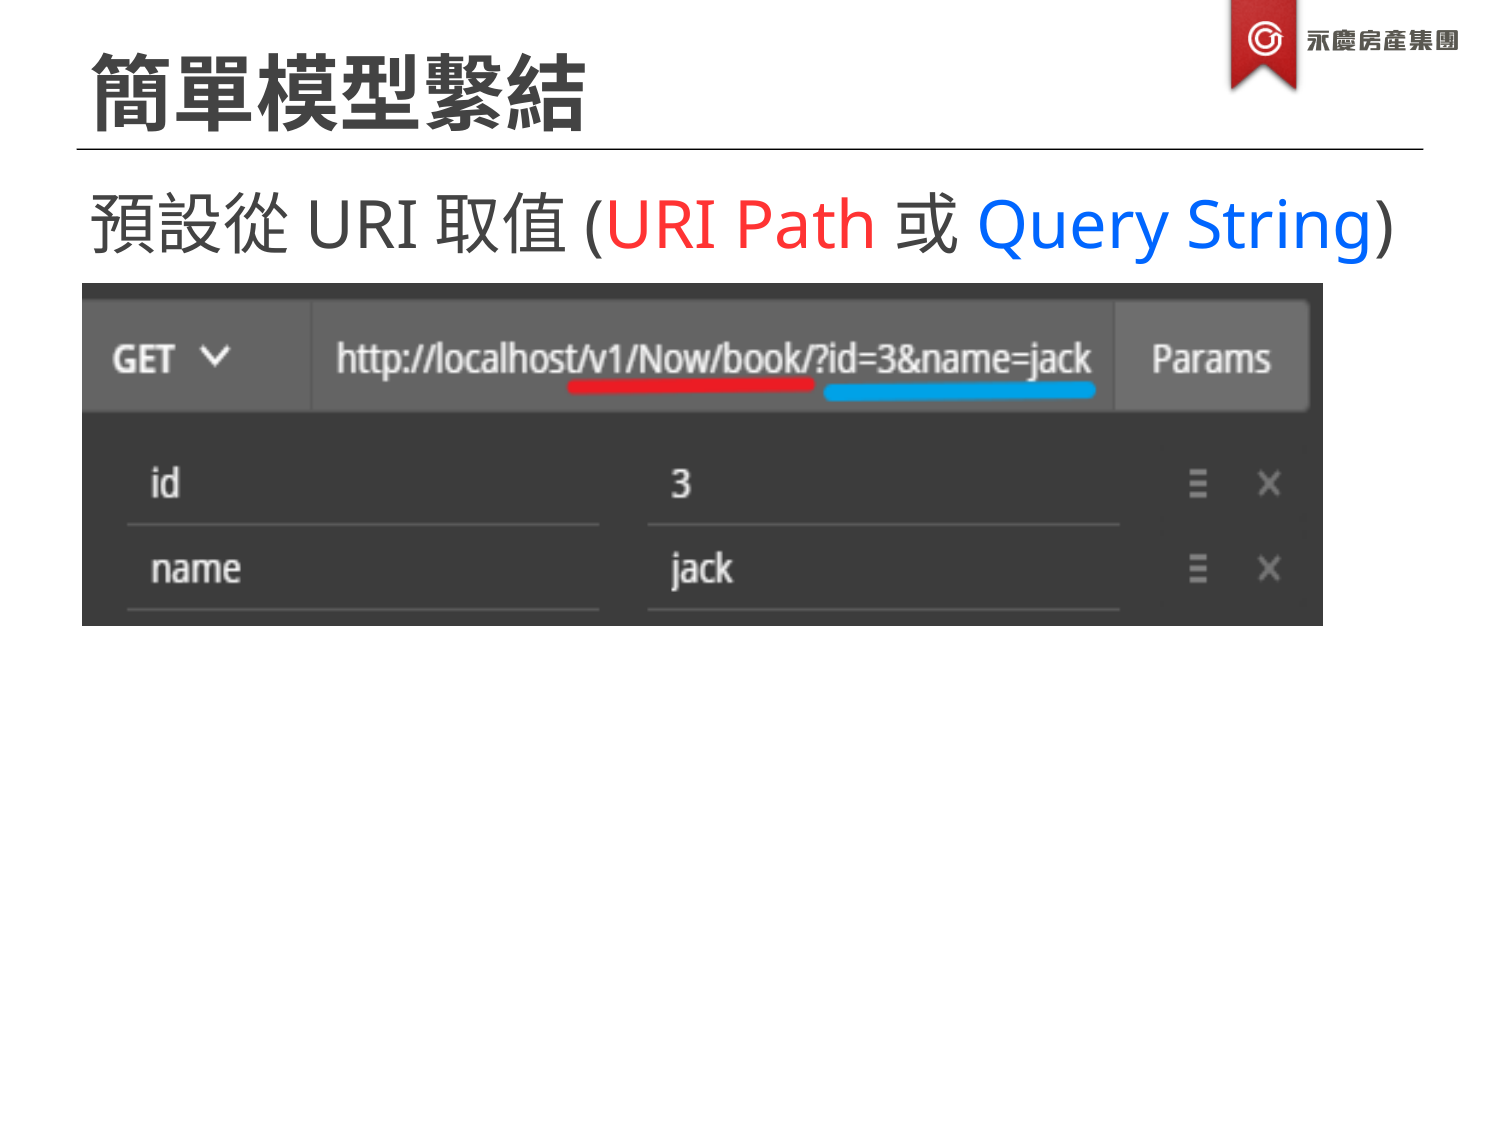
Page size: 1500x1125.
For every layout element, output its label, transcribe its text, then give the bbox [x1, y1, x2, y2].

picture [82, 283, 1323, 626]
text_box 預設從URI取值(URI Path或Query String) [74, 174, 1476, 1011]
text_box 簡單模型繫結 [75, 45, 1425, 137]
picture [1222, 0, 1458, 55]
